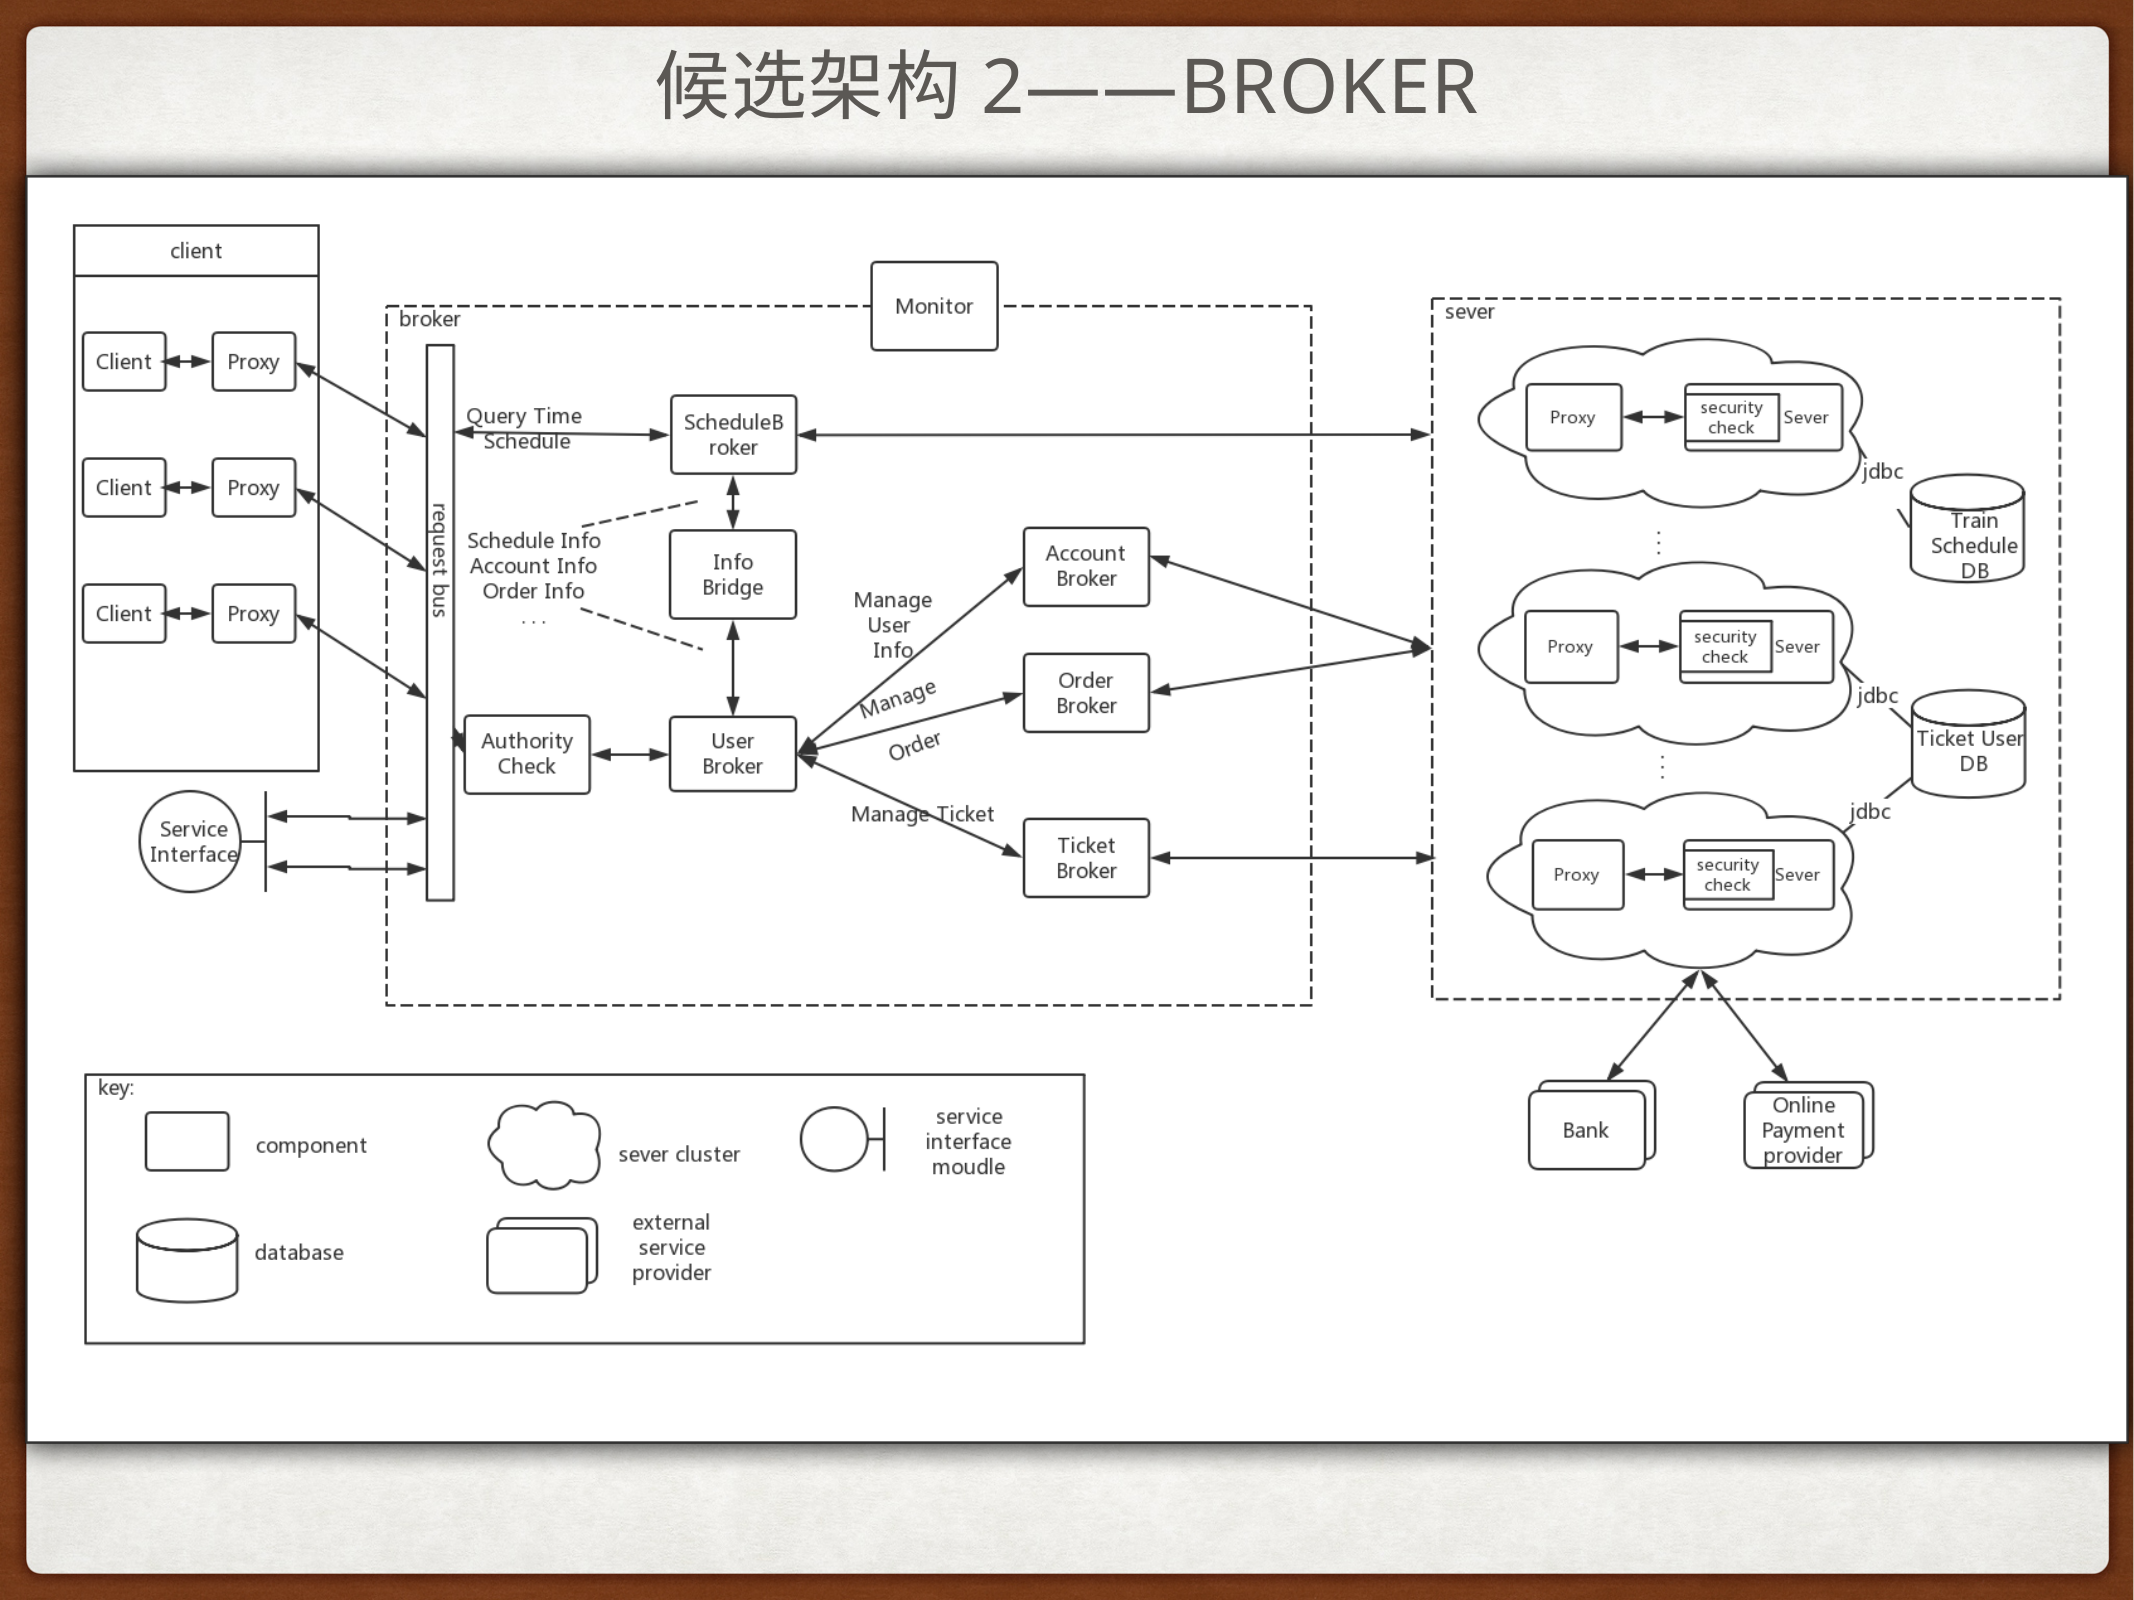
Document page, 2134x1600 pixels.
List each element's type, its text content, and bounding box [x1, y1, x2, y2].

title 候选架构2——Broker [109, 28, 2024, 90]
picture [0, 0, 2134, 1600]
